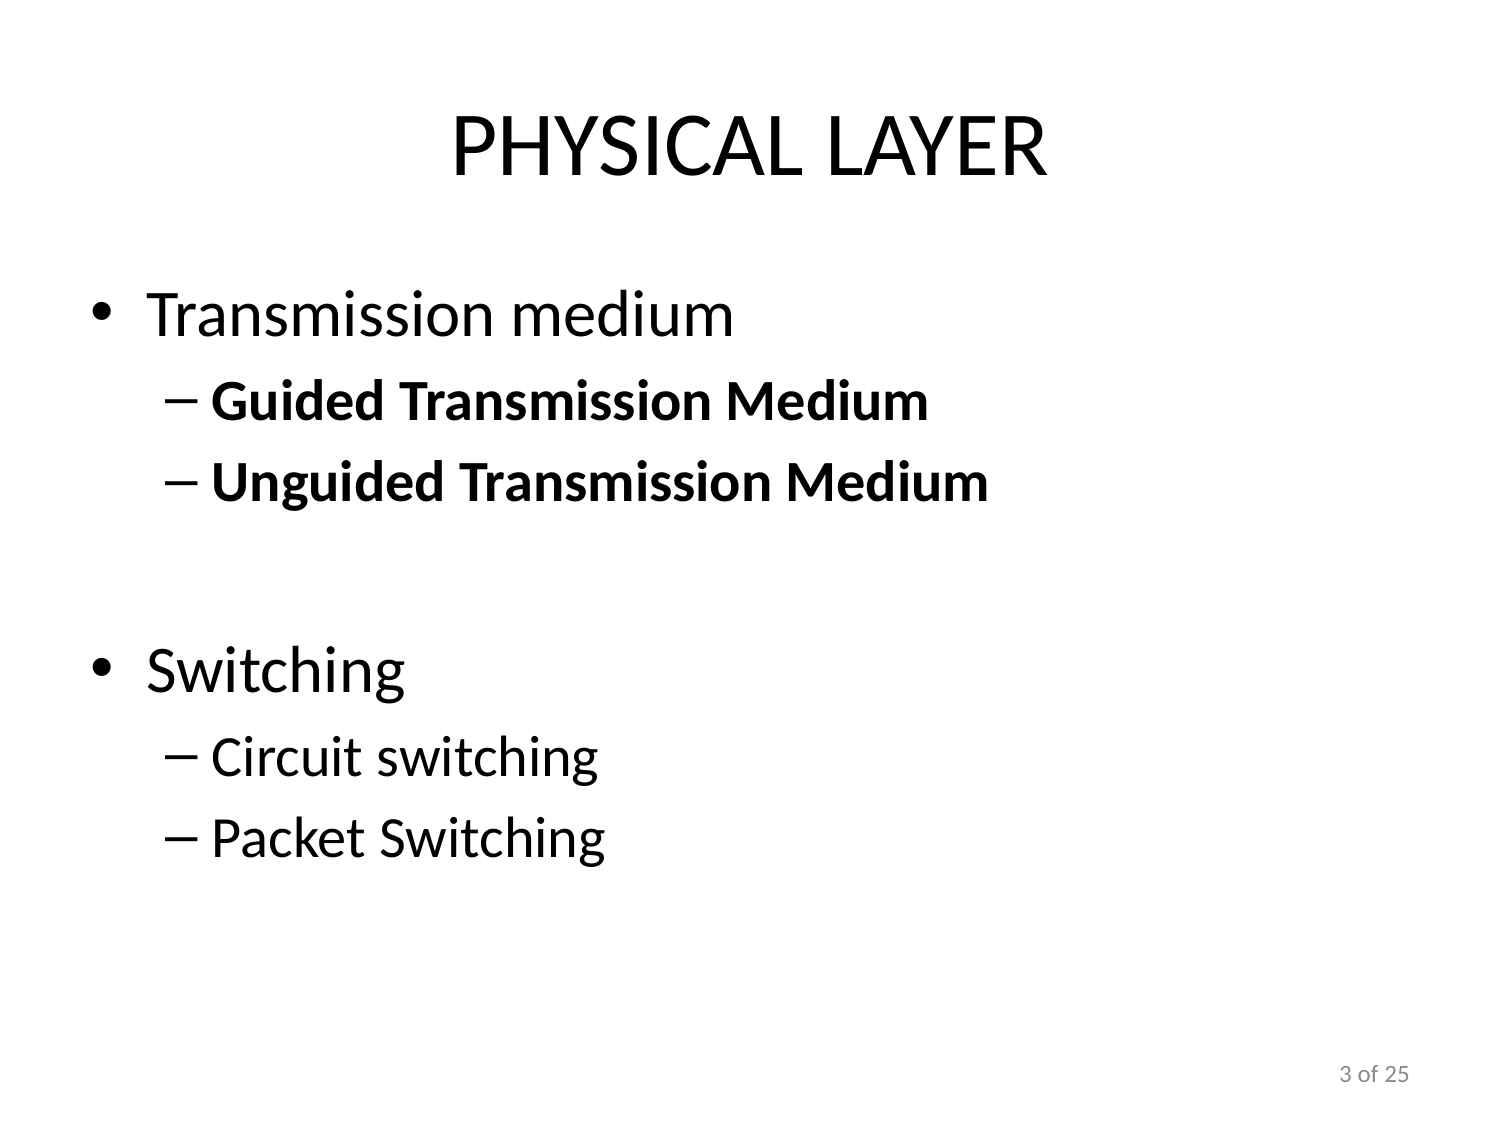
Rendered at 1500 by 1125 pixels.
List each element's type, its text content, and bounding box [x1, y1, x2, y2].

slide_number 3 of 25 [1074, 1042, 1425, 1103]
list Transmission medium Guided Transmission Medium Unguided Transmission Medium Switching Circuit switching Packet Switching [75, 262, 1425, 1005]
title Physical Layer [75, 45, 1425, 233]
